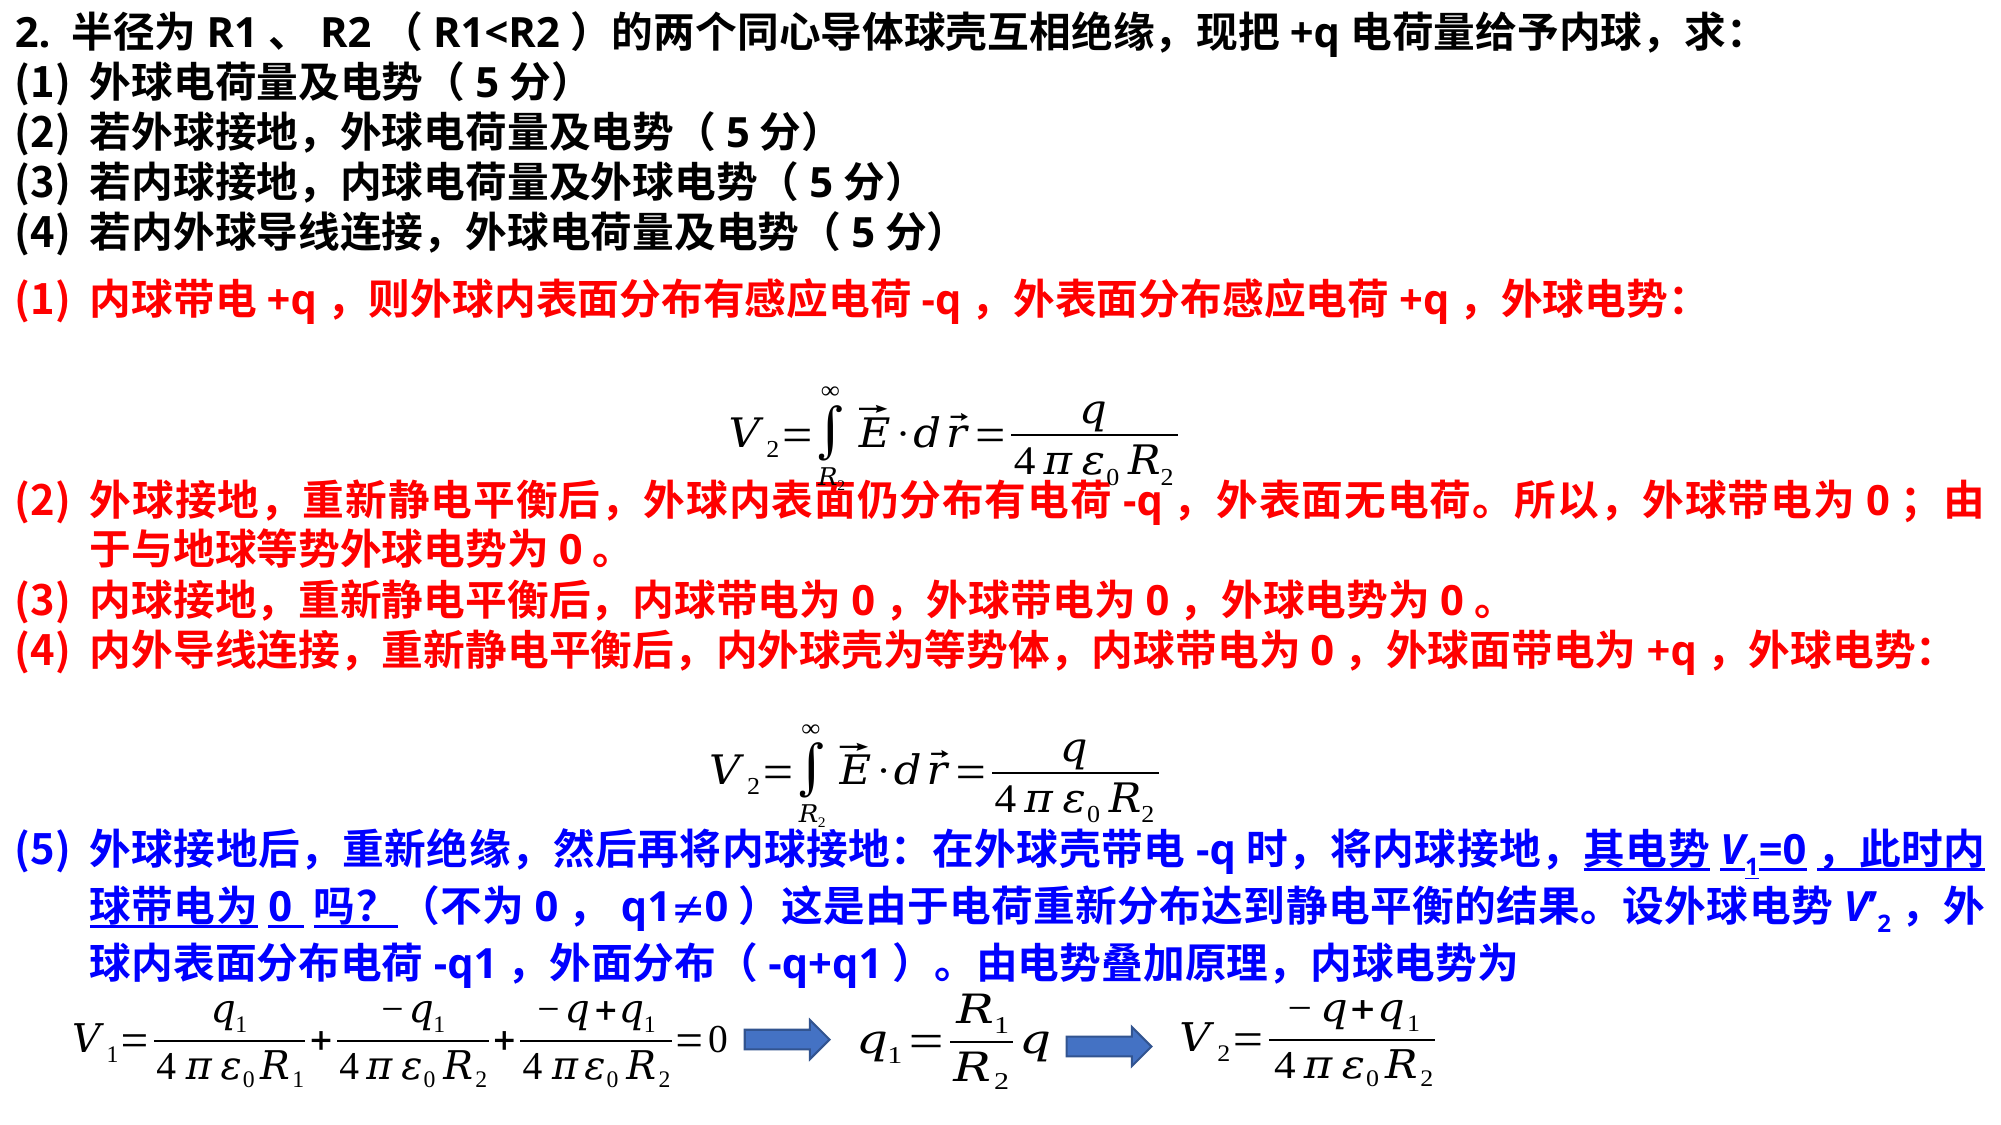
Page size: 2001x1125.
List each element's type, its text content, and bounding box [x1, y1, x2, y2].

text_box [1065, 1024, 1153, 1069]
text_box 2. 半径为R1、R2（R1<R2）的两个同心导体球壳互相绝缘，现把+q电荷量给予内球，求： 外球电荷量及电势（5分） 若外球接地，外球电荷量及电势（5分） 若内球接地，内球电荷量及外球电势（5分） 若内外球导线连接，外球电荷量及电势（5分） [0, 0, 2000, 264]
text_box 内球带电+q，则外球内表面分布有感应电荷-q，外表面分布感应电荷+q，外球电势： 外球接地，重新静电平衡后，外球内表面仍分布有电荷-q，外表面无电荷。所以，外球带电为0；由于与地球等势外球电势为0。 内球接地，重新静电平衡后，内球带电为0，外球带电为0，外球电势为0。 内外导线连接，重新静电平衡后，内外球壳为等势体，内球带电为0，外球面带电为+q，外球电势： 外球接地后，重新绝缘，然后再将内球接地：在外球壳带电-q时，将内球接地，其电势V1=0，此时内球带电为0 吗？（不为0，q10）这是由于电荷重新分布达到静电平衡的结果。设外球电势V’2，外球内表面分布电荷-q1，外面分布（-q+q1）。由电势叠加原理，内球电势为 [0, 265, 2000, 995]
text_box [743, 1017, 832, 1062]
